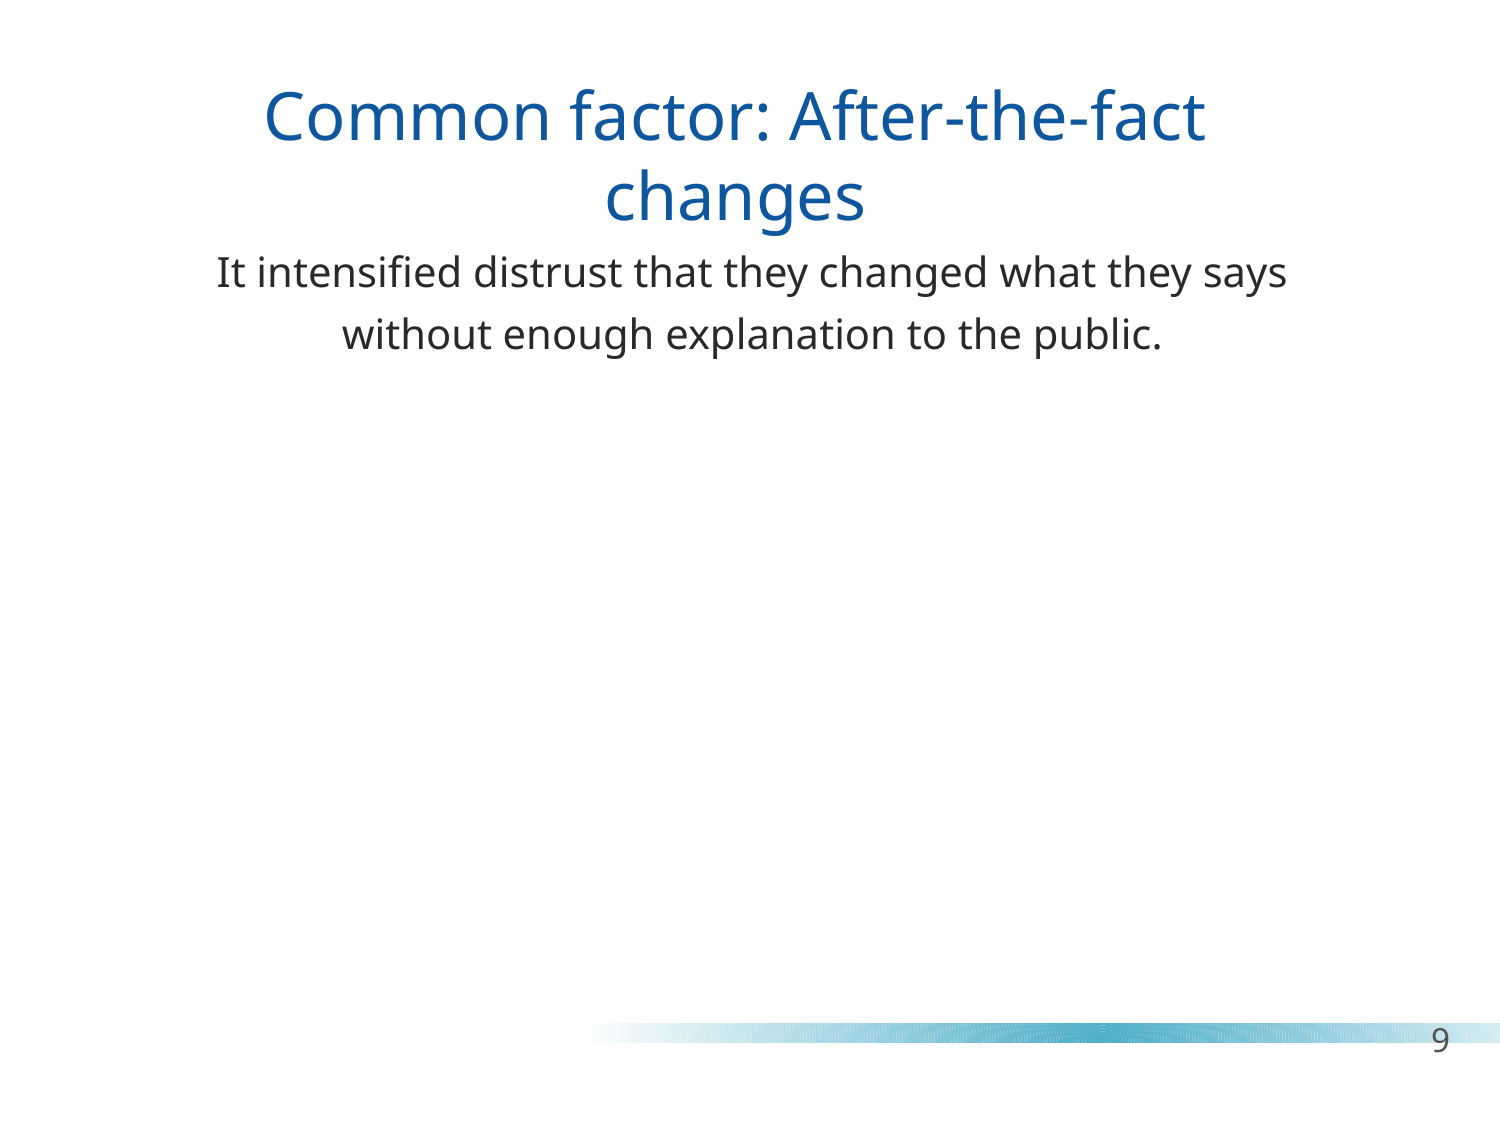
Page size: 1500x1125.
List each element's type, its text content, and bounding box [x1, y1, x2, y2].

text_box It intensified distrust that they changed what they says without enough explanation to the public. [54, 238, 1450, 366]
slide_number 9 [1396, 1018, 1451, 1066]
text_box Common factor: After-the-fact changes [123, 66, 1348, 238]
